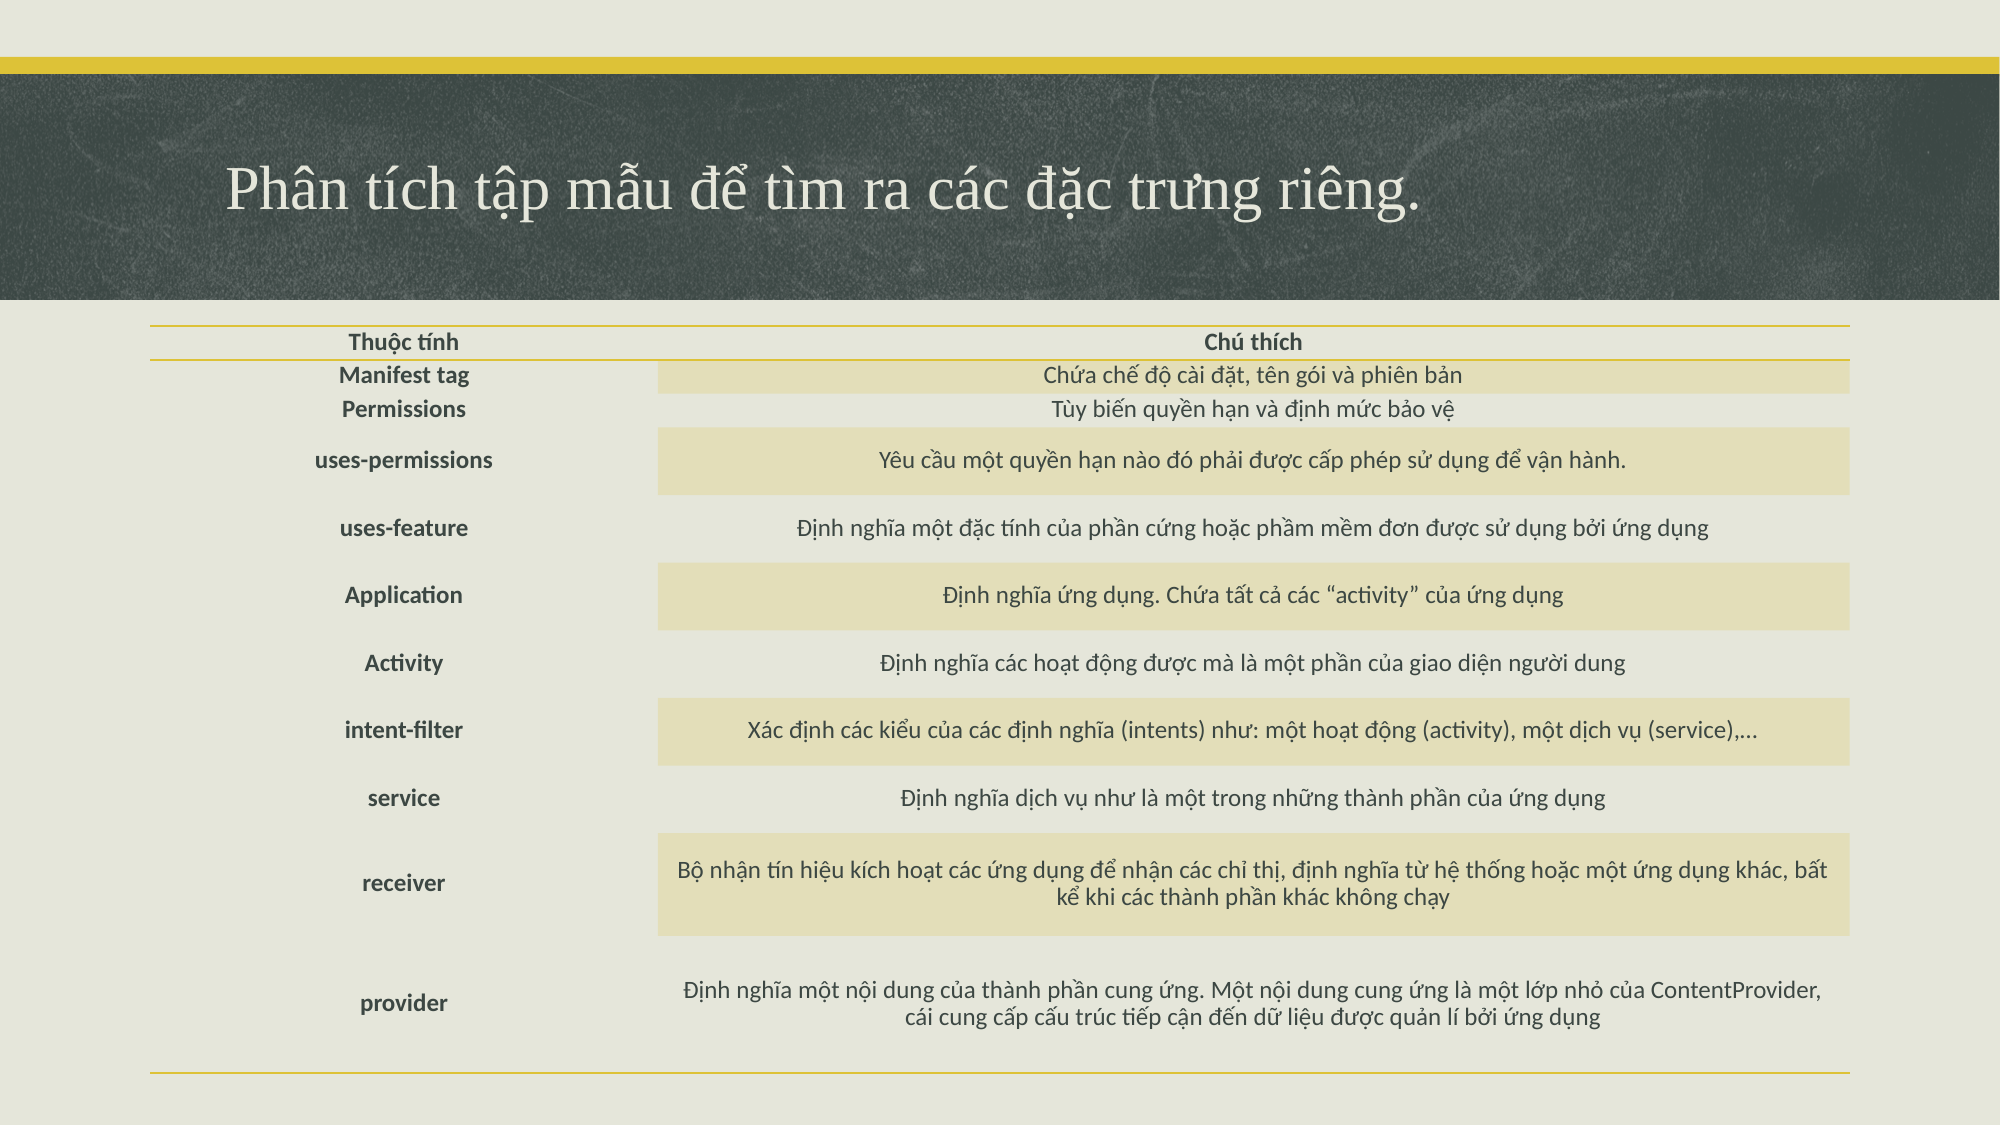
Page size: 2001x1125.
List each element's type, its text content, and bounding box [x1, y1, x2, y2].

table_cell Định nghĩa ứng dụng. Chứa tất cả các “activity” của ứng dụng [658, 563, 1850, 630]
picture [0, 74, 2000, 300]
table_cell Chứa chế độ cài đặt, tên gói và phiên bản [658, 361, 1850, 394]
table_cell Xác định các kiểu của các định nghĩa (intents) như: một hoạt động (activity), một dịch vụ (service),… [658, 698, 1850, 766]
table_cell provider [150, 936, 658, 1072]
table_cell Tùy biến quyền hạn và định mức bảo vệ [658, 394, 1850, 427]
title Phân tích tập mẫu để tìm ra các đặc trưng riêng. [210, 76, 1790, 300]
table_header Chú thích [658, 327, 1850, 359]
table_cell service [150, 766, 658, 833]
table_cell Định nghĩa một nội dung của thành phần cung ứng. Một nội dung cung ứng là một lớp nhỏ của ContentProvider, cái cung cấp cấu trúc tiếp cận đến dữ liệu được quản lí bởi ứng dụng [658, 936, 1850, 1072]
table_cell Activity [150, 630, 658, 698]
table_cell uses-feature [150, 495, 658, 563]
table_cell uses-permissions [150, 427, 658, 495]
table_cell Định nghĩa dịch vụ như là một trong những thành phần của ứng dụng [658, 766, 1850, 833]
table_cell Application [150, 563, 658, 630]
table_cell Định nghĩa các hoạt động được mà là một phần của giao diện người dung [658, 630, 1850, 698]
table_cell intent-filter [150, 698, 658, 766]
table_cell Yêu cầu một quyền hạn nào đó phải được cấp phép sử dụng để vận hành. [658, 427, 1850, 495]
table_cell Định nghĩa một đặc tính của phần cứng hoặc phầm mềm đơn được sử dụng bởi ứng dụng [658, 495, 1850, 563]
table_cell Manifest tag [150, 361, 658, 394]
table_cell Permissions [150, 394, 658, 427]
table_cell Bộ nhận tín hiệu kích hoạt các ứng dụng để nhận các chỉ thị, định nghĩa từ hệ thống hoặc một ứng dụng khác, bất kể khi các thành phần khác không chạy [658, 833, 1850, 936]
table_header Thuộc tính [150, 327, 658, 359]
table_cell receiver [150, 833, 658, 936]
